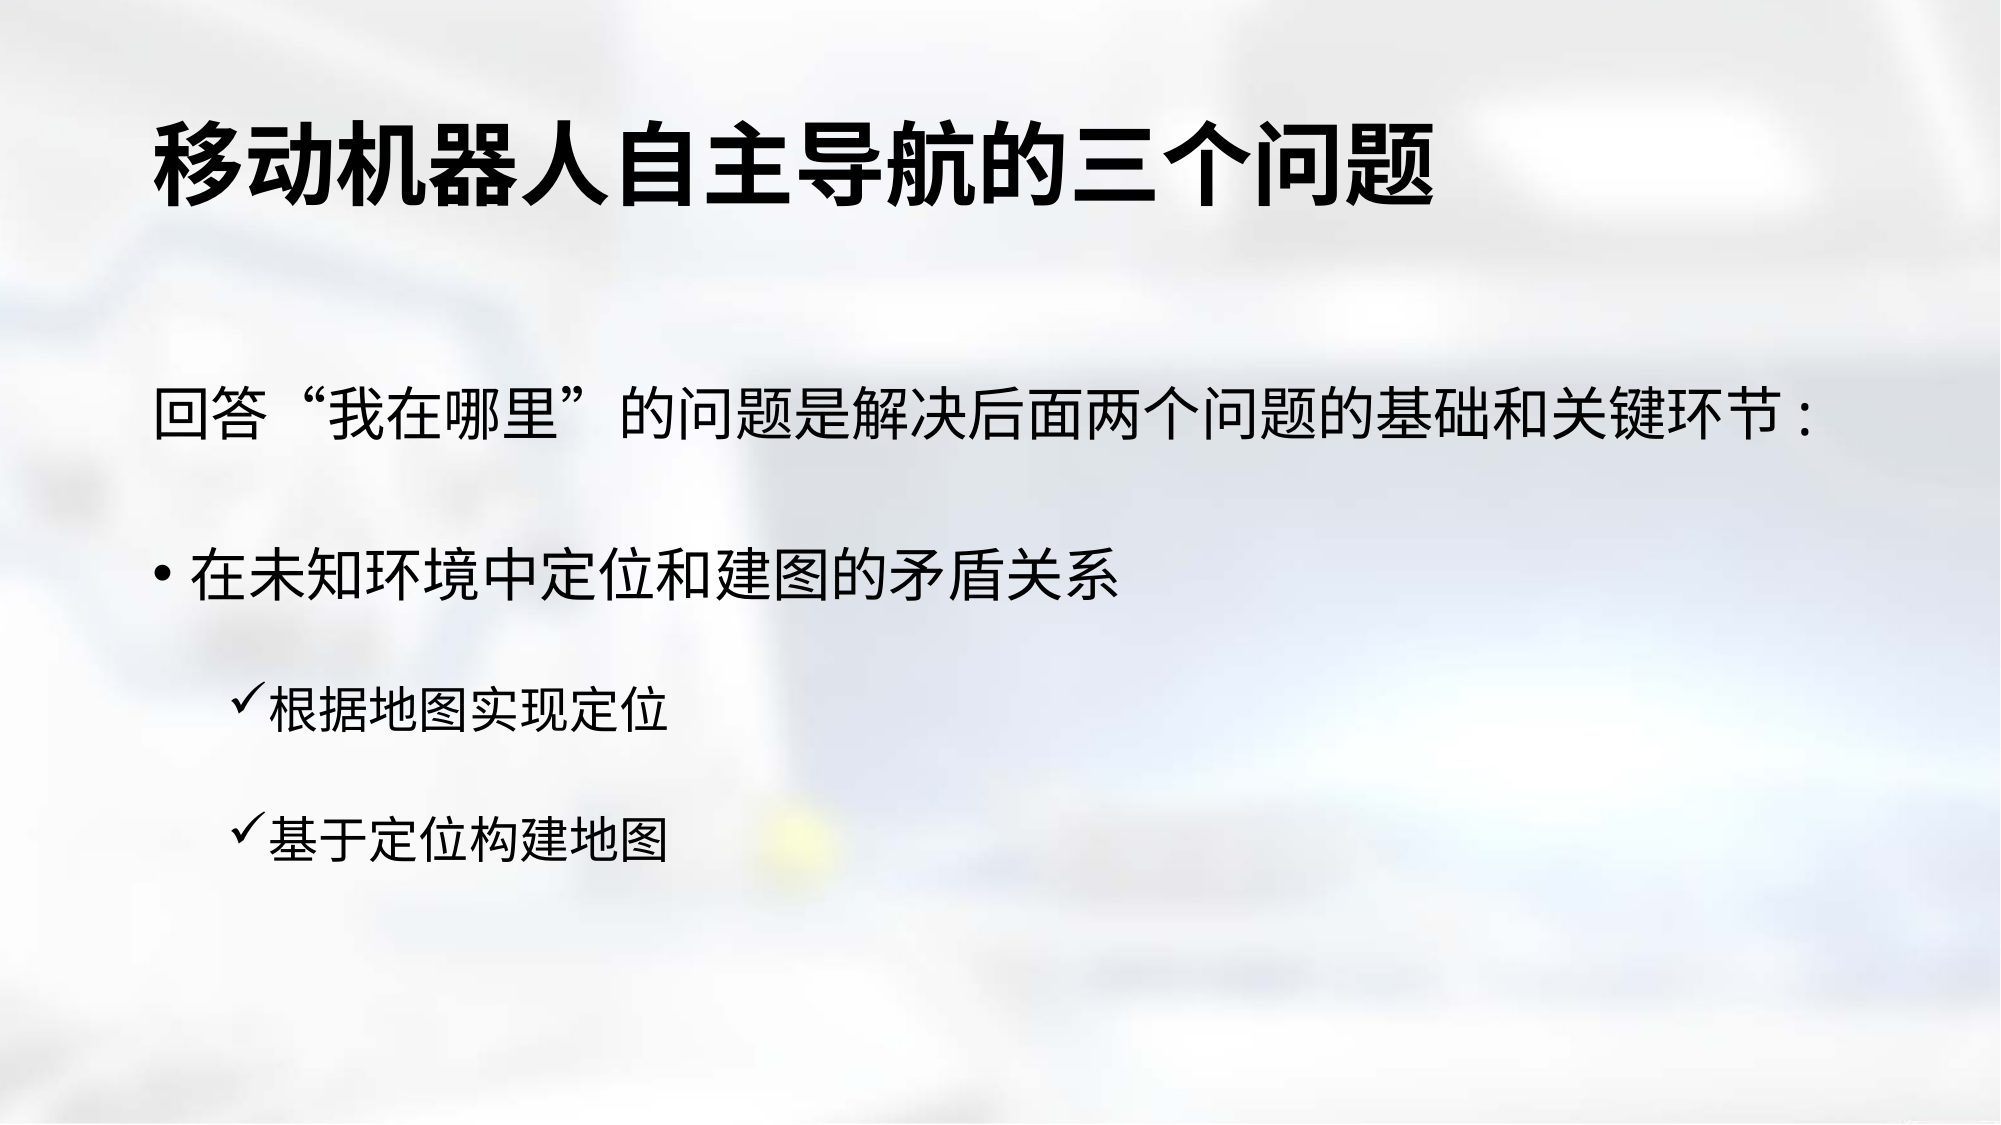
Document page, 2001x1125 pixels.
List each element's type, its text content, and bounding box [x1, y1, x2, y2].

list 回答“我在哪里”的问题是解决后面两个问题的基础和关键环节: 在未知环境中定位和建图的矛盾关系 根据地图实现定位 基于定位构建地图 [137, 299, 1863, 1014]
title 移动机器人自主导航的三个问题 [137, 59, 1863, 278]
picture [0, 0, 2001, 1125]
